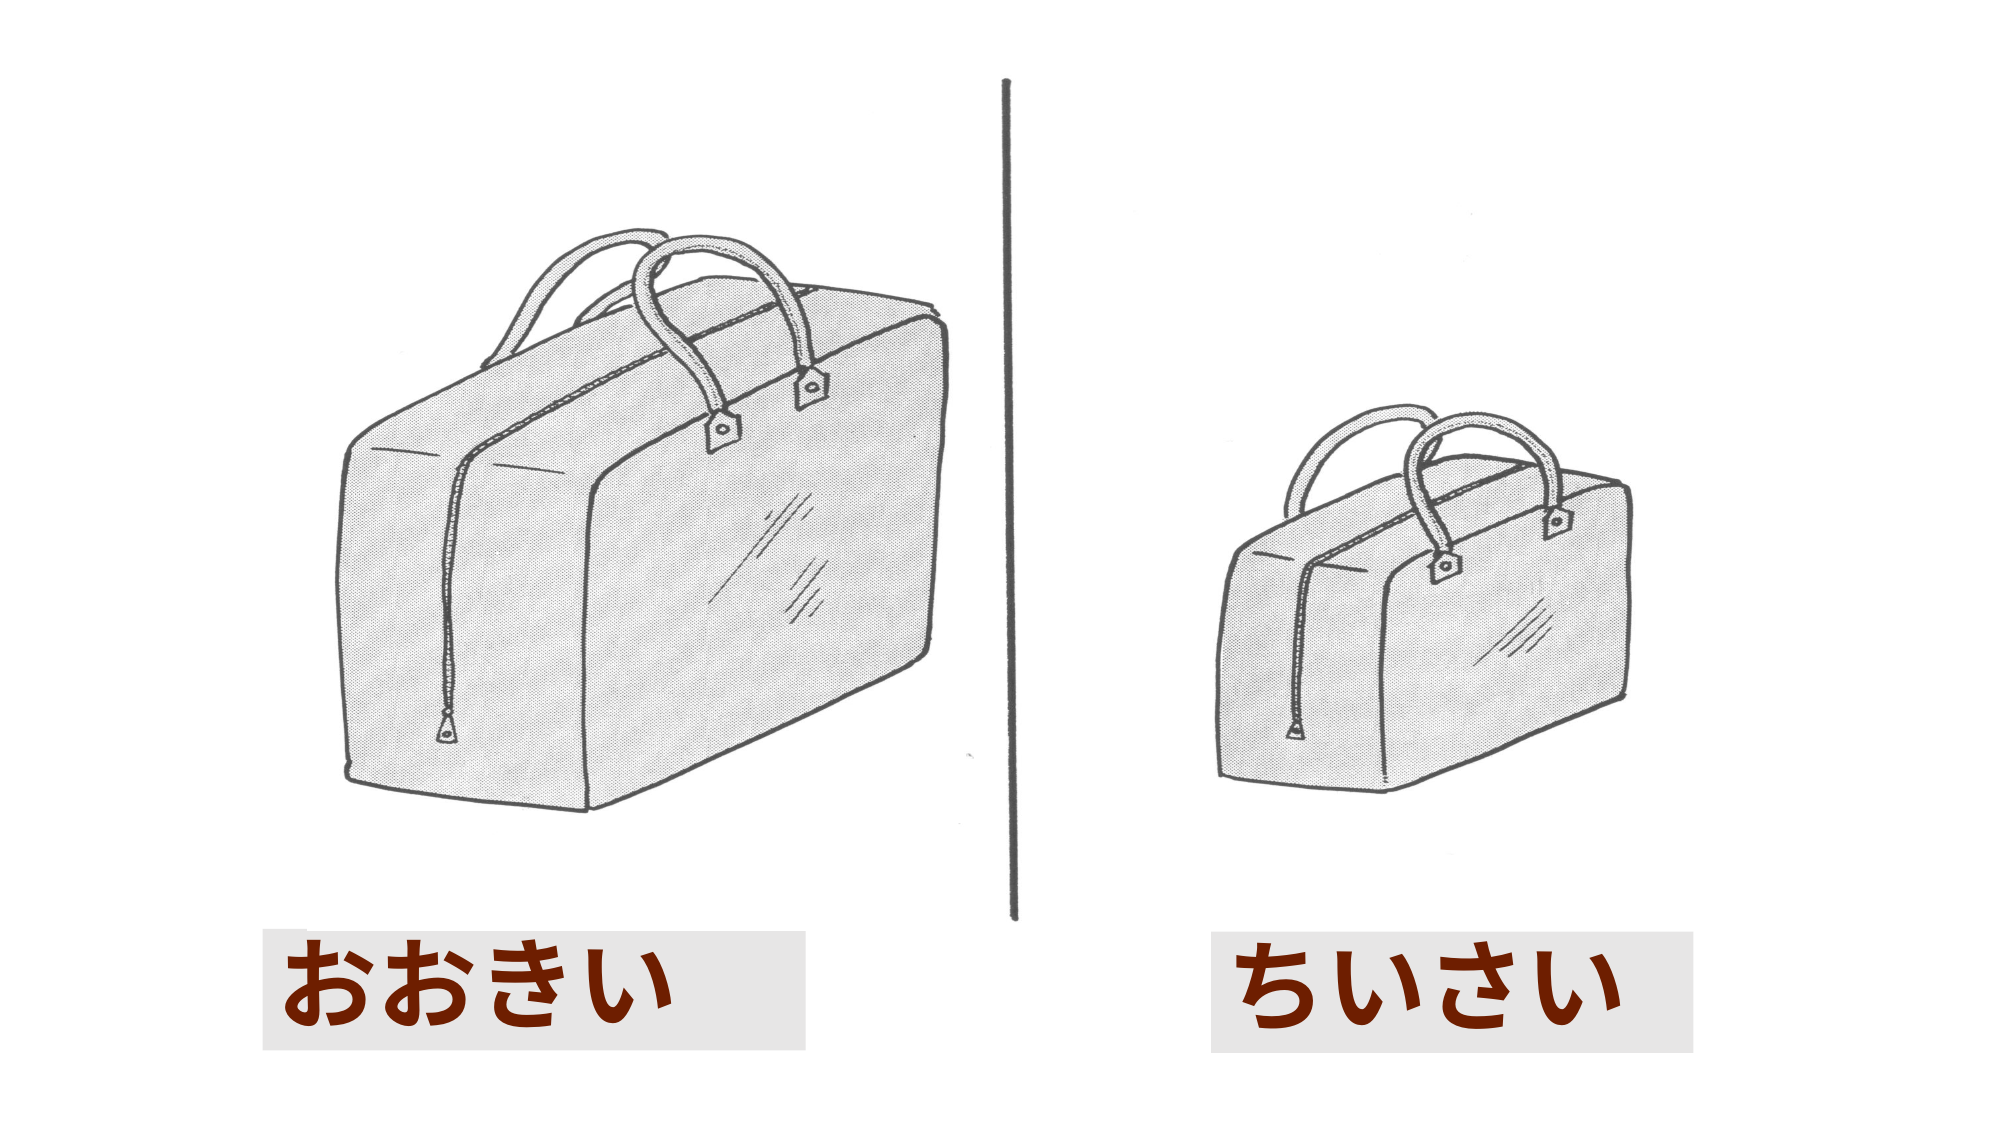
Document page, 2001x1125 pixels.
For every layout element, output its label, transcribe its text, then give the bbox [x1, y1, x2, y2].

picture [307, 58, 1641, 931]
text_box ちいさい [1211, 931, 1694, 1053]
text_box おおきい [262, 928, 806, 1051]
